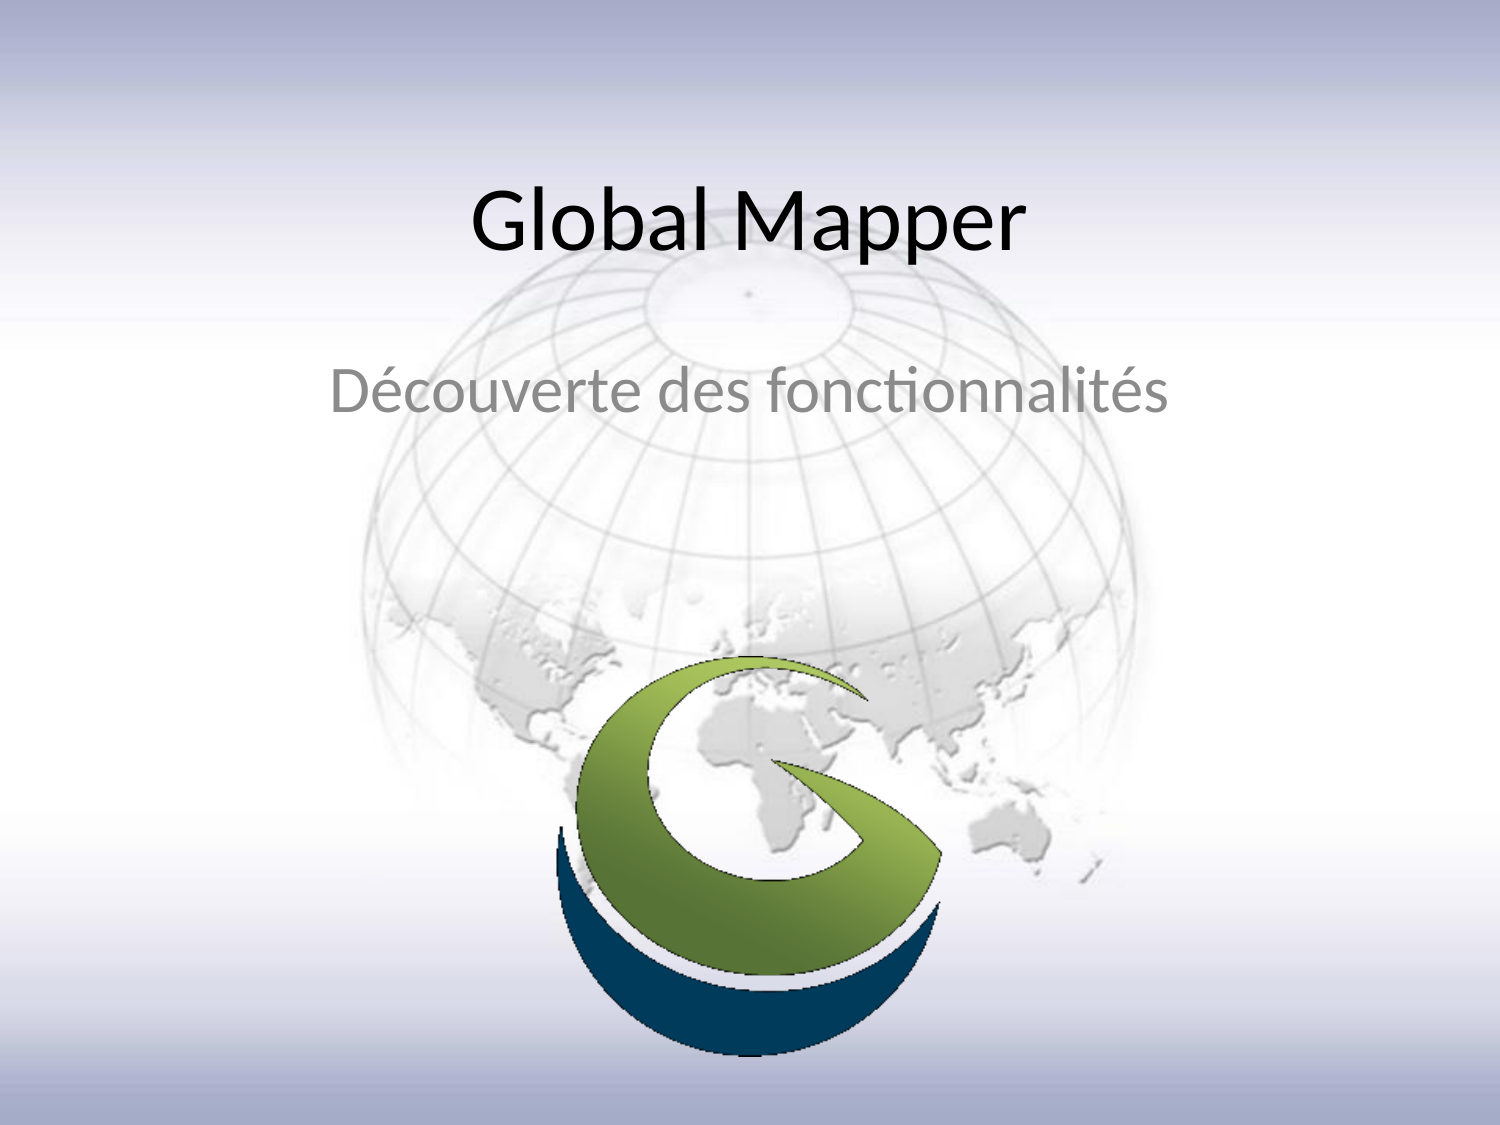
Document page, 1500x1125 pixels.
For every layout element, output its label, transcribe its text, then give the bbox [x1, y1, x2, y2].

subtitle Découverte des fonctionnalités [225, 338, 1275, 626]
picture [0, 0, 1500, 1125]
title Global Mapper [112, 93, 1388, 335]
